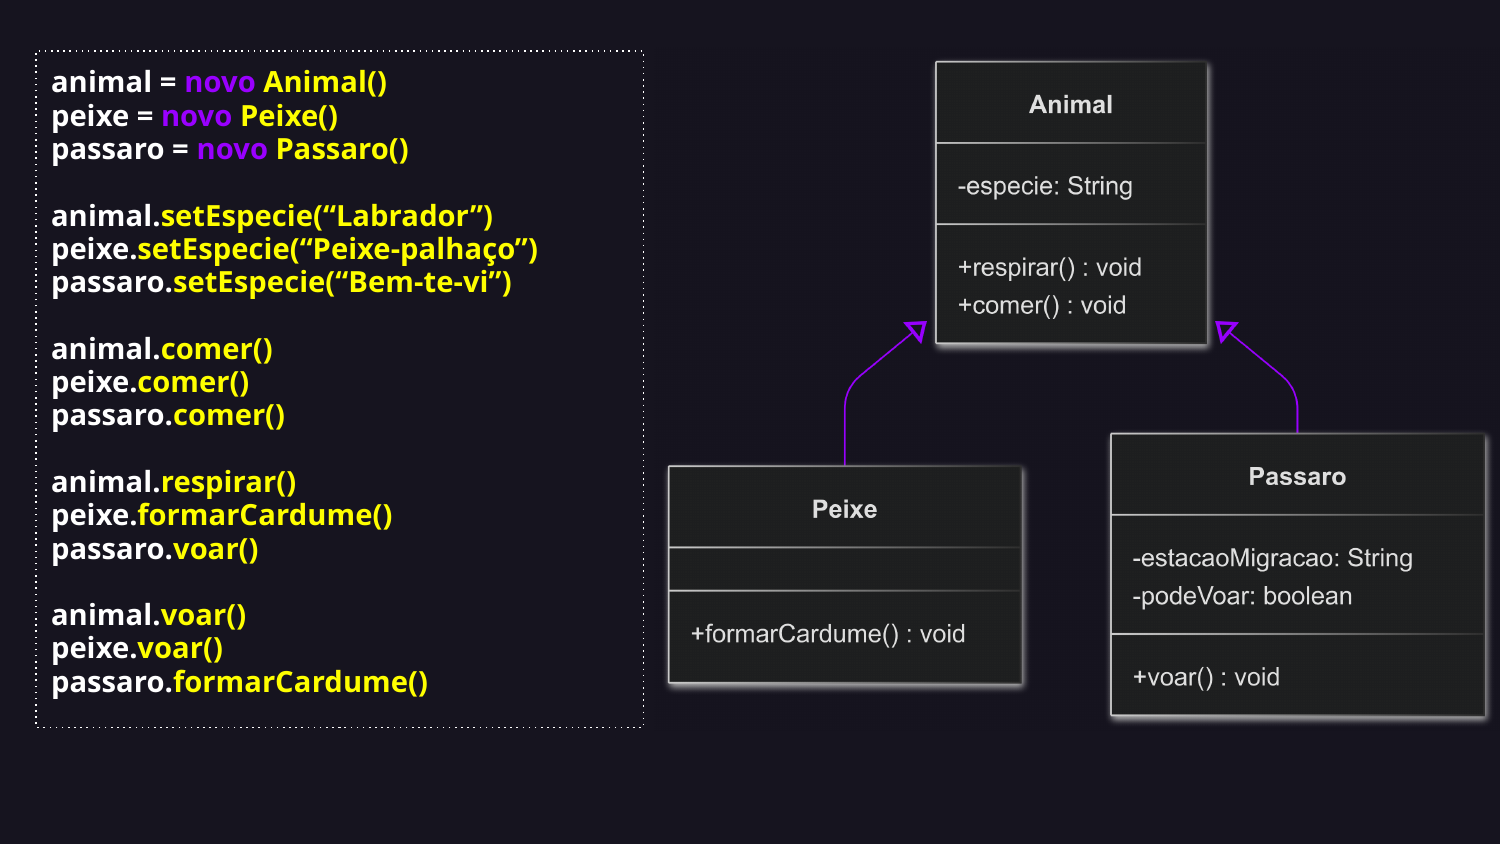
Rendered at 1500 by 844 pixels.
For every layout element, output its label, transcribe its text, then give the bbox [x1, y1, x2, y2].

text_box animal = novo Animal() peixe = novo Peixe() passaro = novo Passaro() animal.setEspecie(“Labrador”) peixe.setEspecie(“Peixe-palhaço”) passaro.setEspecie(“Bem-te-vi”) animal.comer() peixe.comer() passaro.comer() animal.respirar() peixe.formarCardume() passaro.voar() animal.voar() peixe.voar() passaro.formarCardume() [36, 51, 644, 728]
picture [654, 47, 1500, 731]
